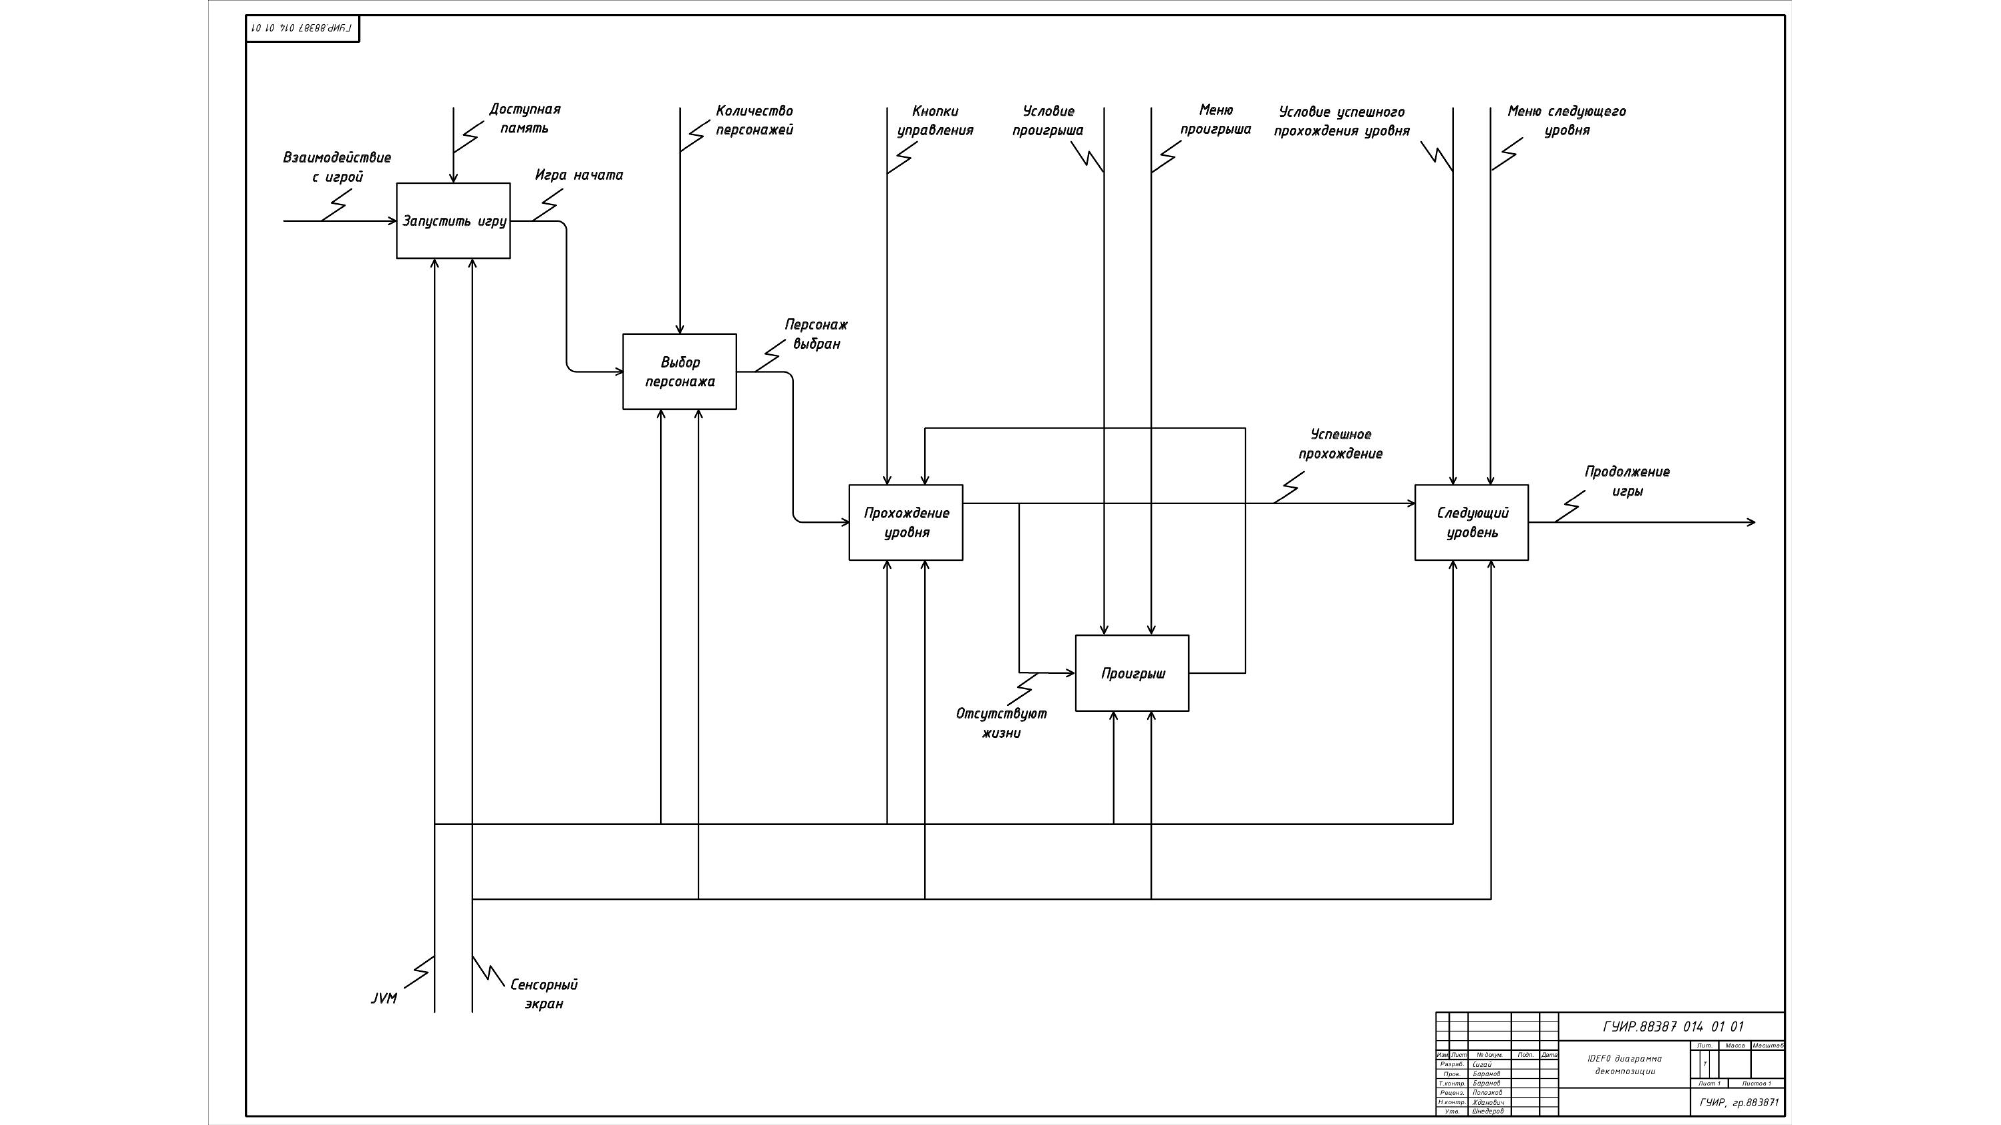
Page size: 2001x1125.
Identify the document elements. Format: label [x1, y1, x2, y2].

picture [208, 0, 1792, 1125]
